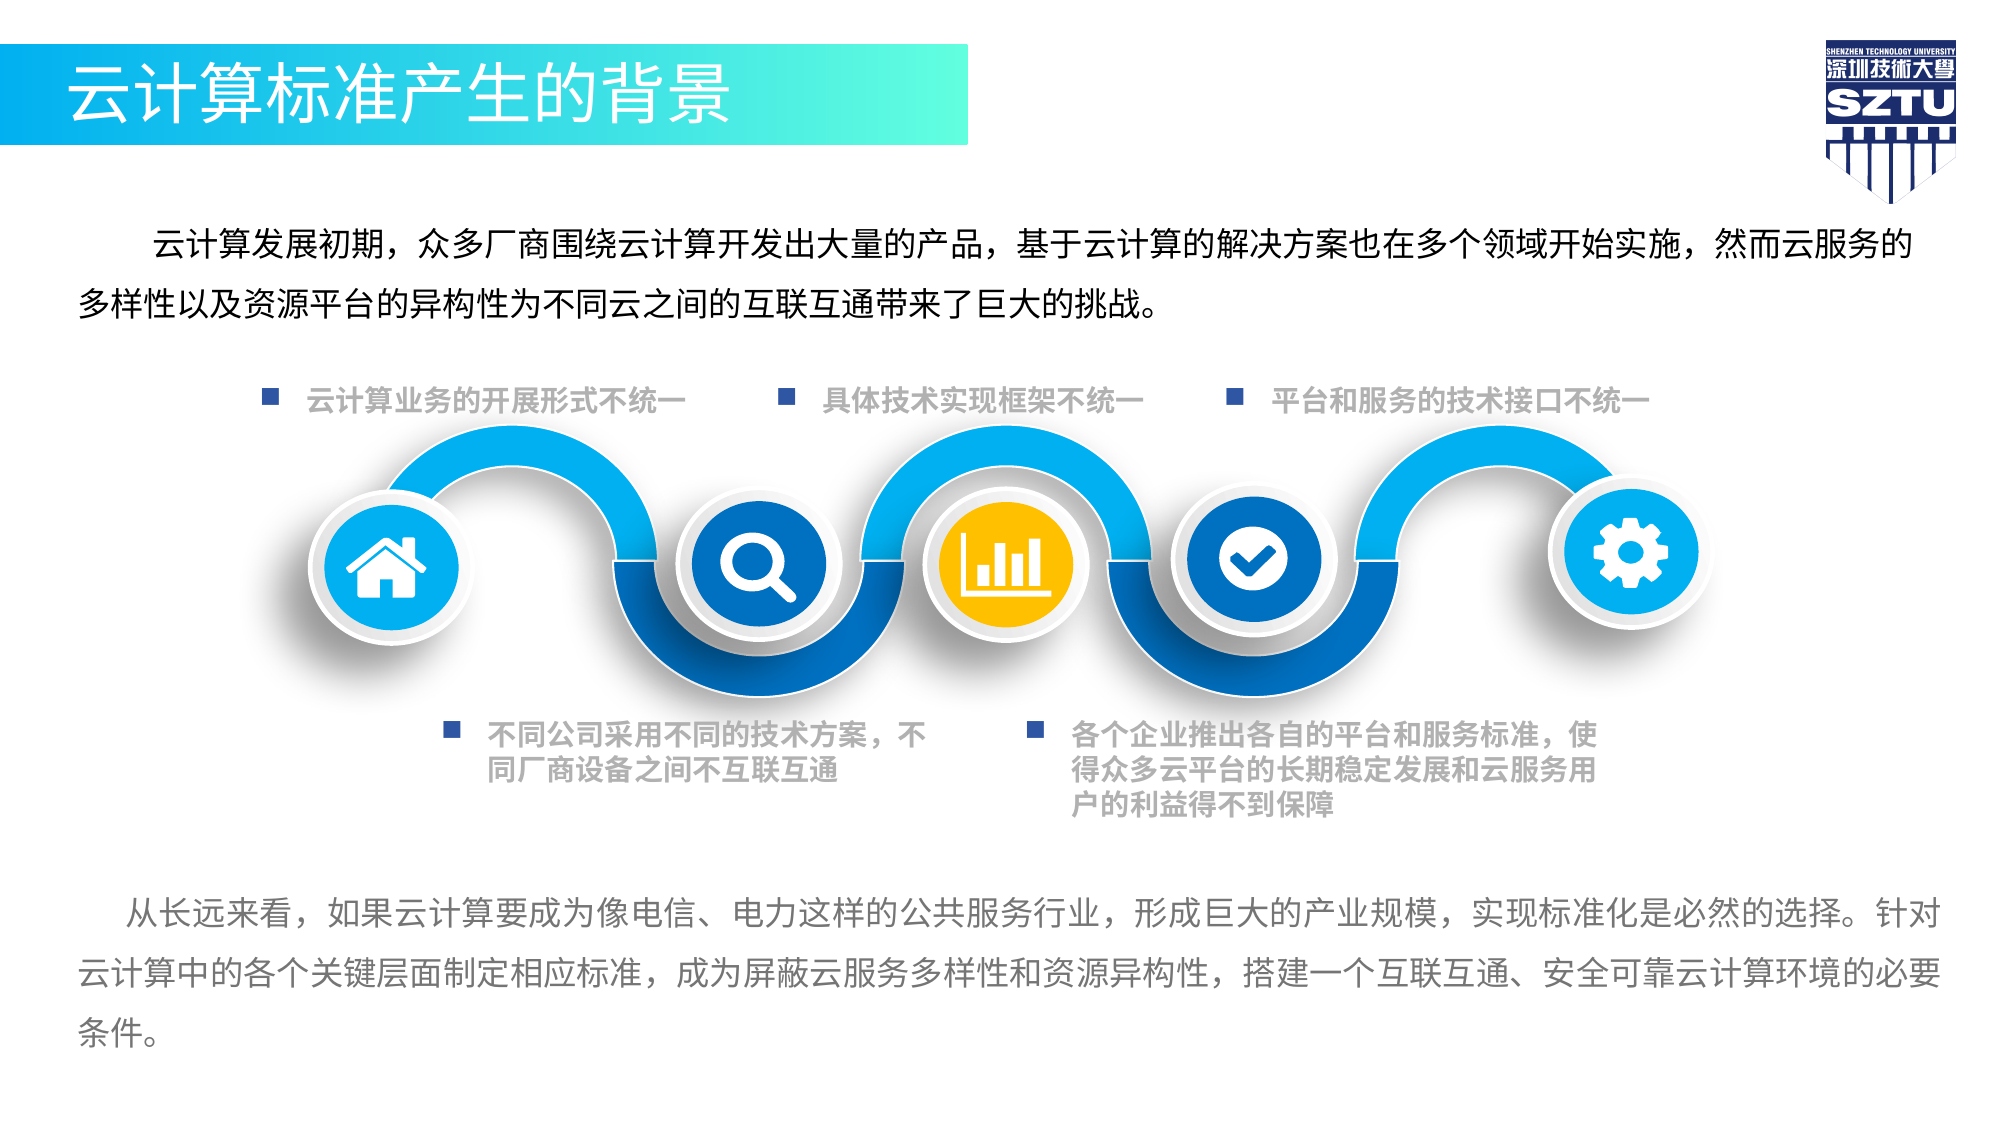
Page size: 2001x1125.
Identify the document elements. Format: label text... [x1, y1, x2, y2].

text_box 云计算发展初期，众多厂商围绕云计算开发出大量的产品，基于云计算的解决方案也在多个领域开始实施，然而云服务的多样性以及资源平台的异构性为不同云之间的互联互通带来了巨大的挑战。 [62, 195, 1957, 330]
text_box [309, 423, 1714, 698]
text_box [0, 43, 969, 146]
text_box 不同公司采用不同的技术方案，不同厂商设备之间不互联互通 [426, 708, 968, 794]
text_box 从长远来看，如果云计算要成为像电信、电力这样的公共服务行业，形成巨大的产业规模，实现标准化是必然的选择。针对云计算中的各个关键层面制定相应标准，成为屏蔽云服务多样性和资源异构性，搭建一个互联互通、安全可靠云计算环境的必要条件。 [62, 864, 1957, 1060]
text_box 云计算业务的开展形式不统一 [230, 375, 716, 425]
text_box 具体技术实现框架不统一 [735, 375, 1185, 422]
text_box 云计算标准产生的背景 [403, 44, 1010, 140]
text_box 平台和服务的技术接口不统一 [1196, 375, 1679, 422]
text_box 云计算标准产生的背景 [50, 44, 349, 140]
text_box 各个企业推出各自的平台和服务标准，使得众多云平台的长期稳定发展和云服务用户的利益得不到保障 [1009, 708, 1628, 829]
text_box 云计算标准产生的背景 [348, 64, 395, 123]
picture [1803, 34, 1979, 210]
